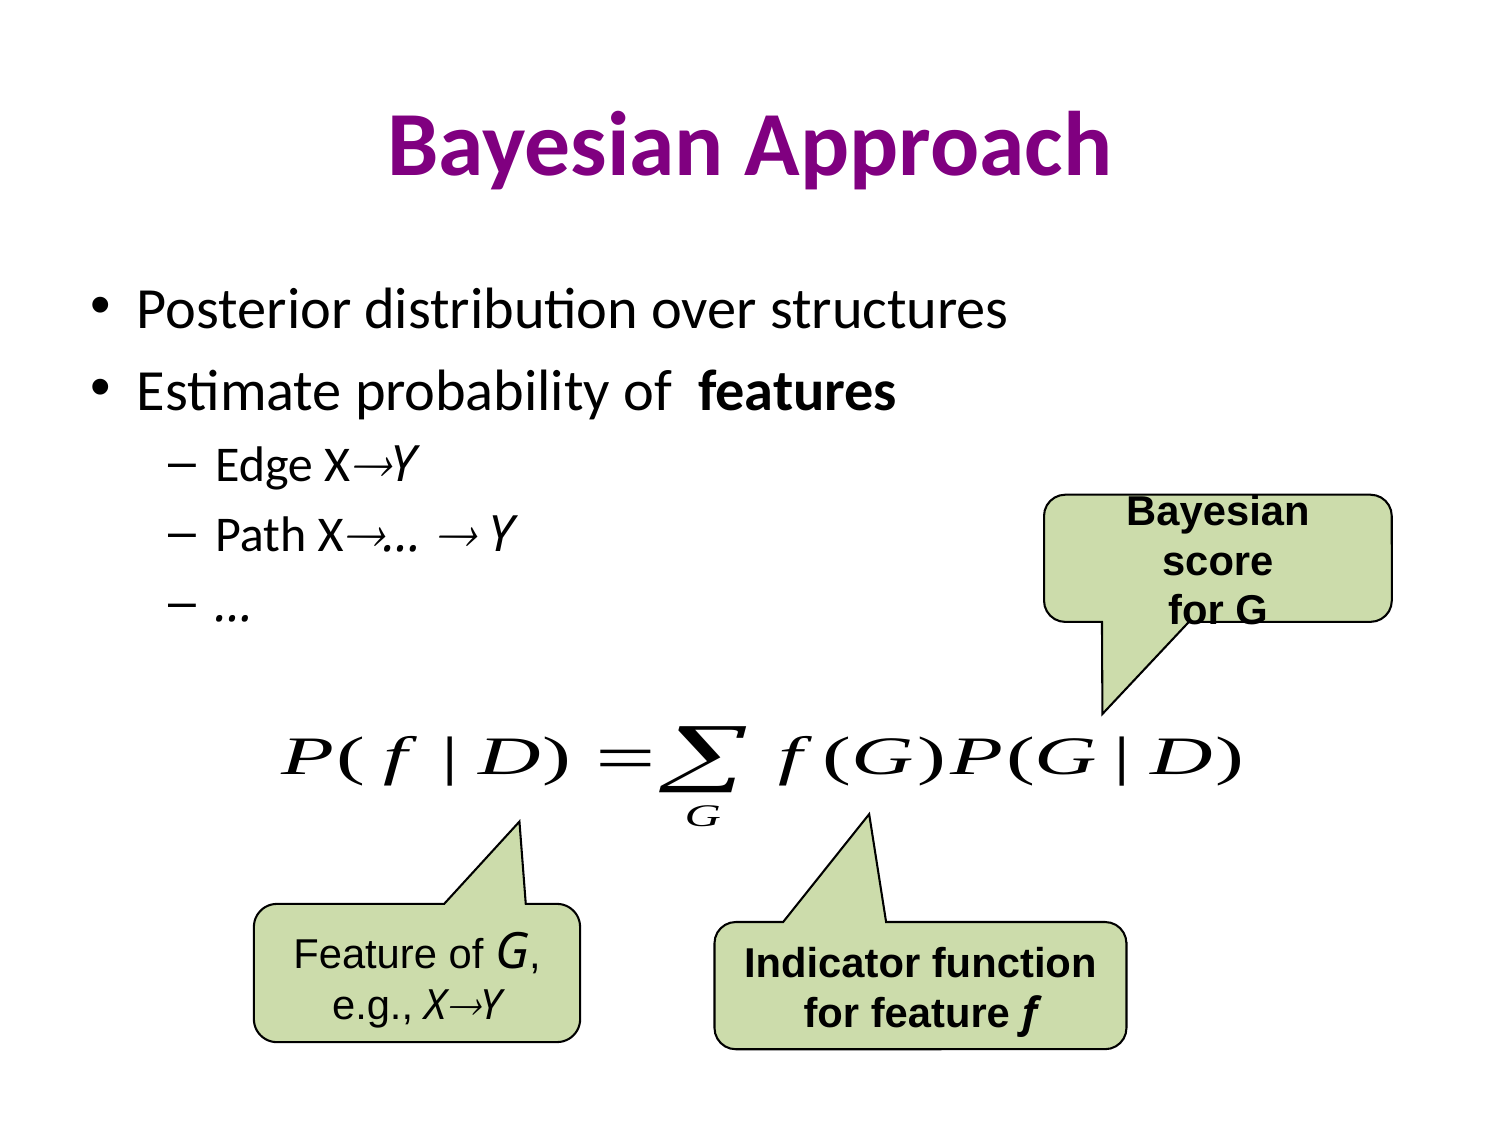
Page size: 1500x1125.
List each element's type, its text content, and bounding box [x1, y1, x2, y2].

list Posterior distribution over structures Estimate probability of features Edge XY Path X…  Y … [75, 262, 1425, 1005]
text_box Bayesian score for G [1044, 494, 1392, 714]
title Bayesian Approach [75, 45, 1425, 233]
text_box Indicator function for feature f [714, 846, 1127, 1050]
text_box Feature of G, e.g., XY [253, 846, 581, 1043]
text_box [265, 715, 1259, 838]
